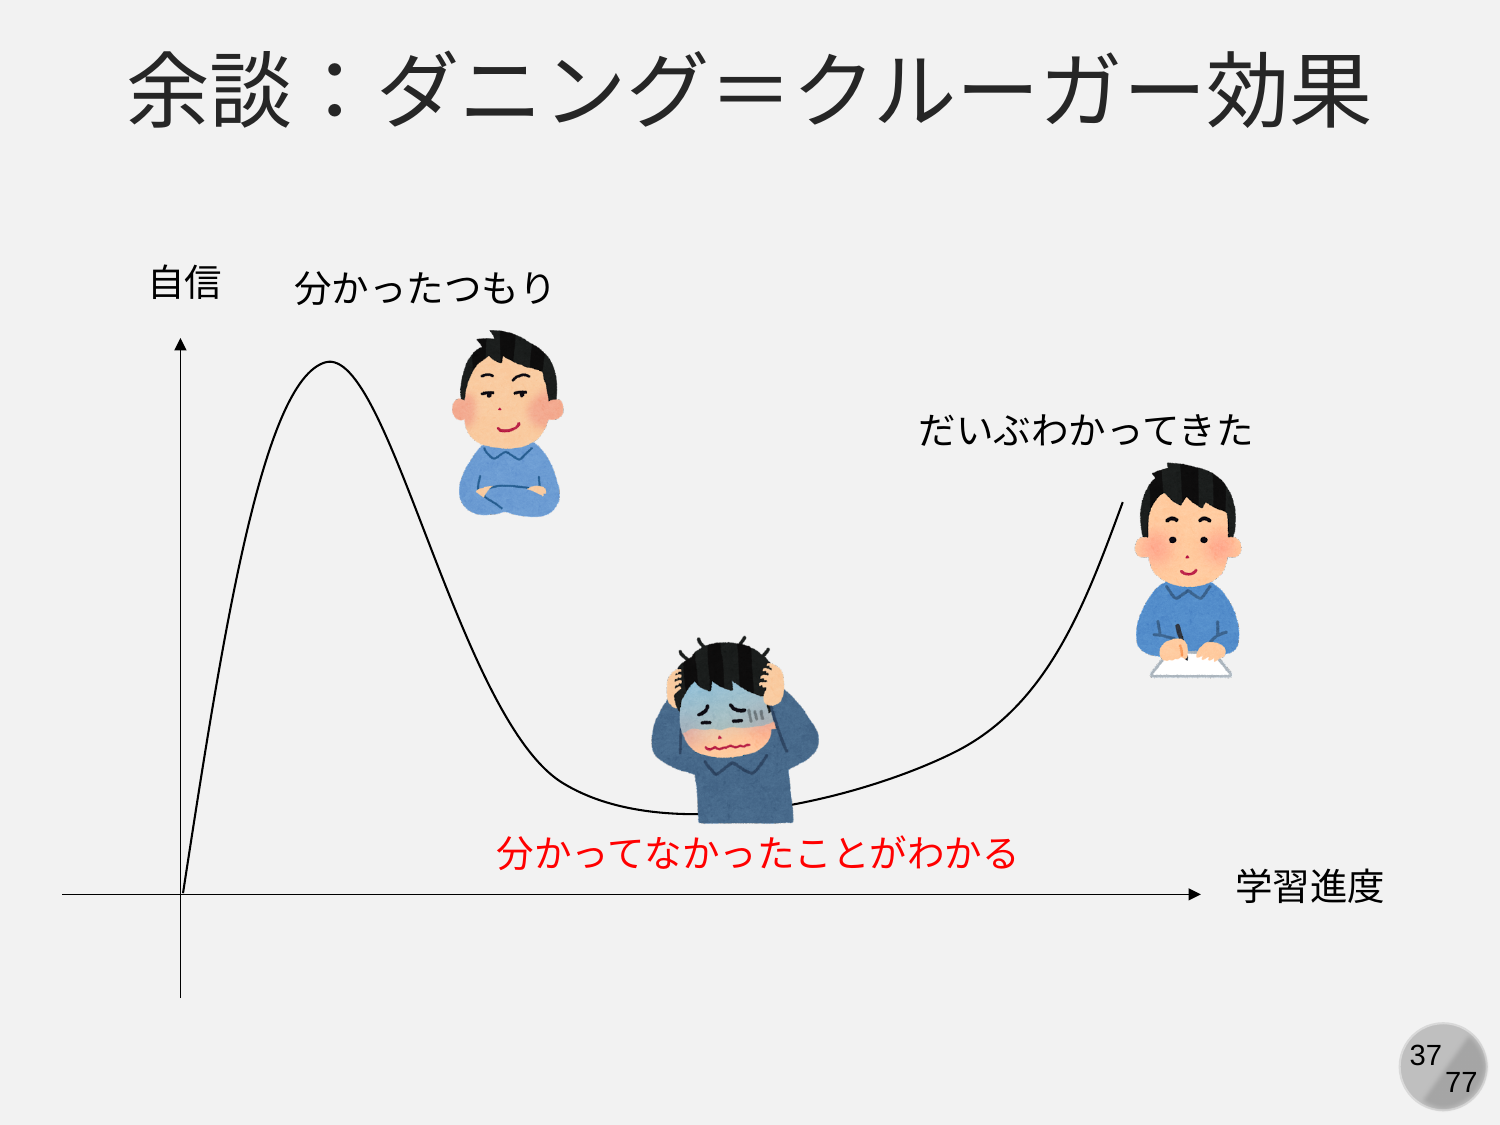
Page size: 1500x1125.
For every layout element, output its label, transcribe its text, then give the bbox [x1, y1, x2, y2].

text_box [181, 360, 643, 894]
picture [431, 326, 583, 521]
text_box だいぶわかってきた [904, 399, 1269, 460]
picture [1116, 456, 1259, 683]
picture [643, 633, 839, 828]
text_box [808, 504, 1116, 796]
text_box 学習進度 [1220, 855, 1401, 915]
text_box 自信 [132, 252, 237, 312]
text_box 分かってなかったことがわかる [481, 822, 1035, 882]
list 余談：ダニング＝クルーガー効果 [0, 31, 1500, 155]
text_box 分かったつもり [279, 257, 572, 317]
